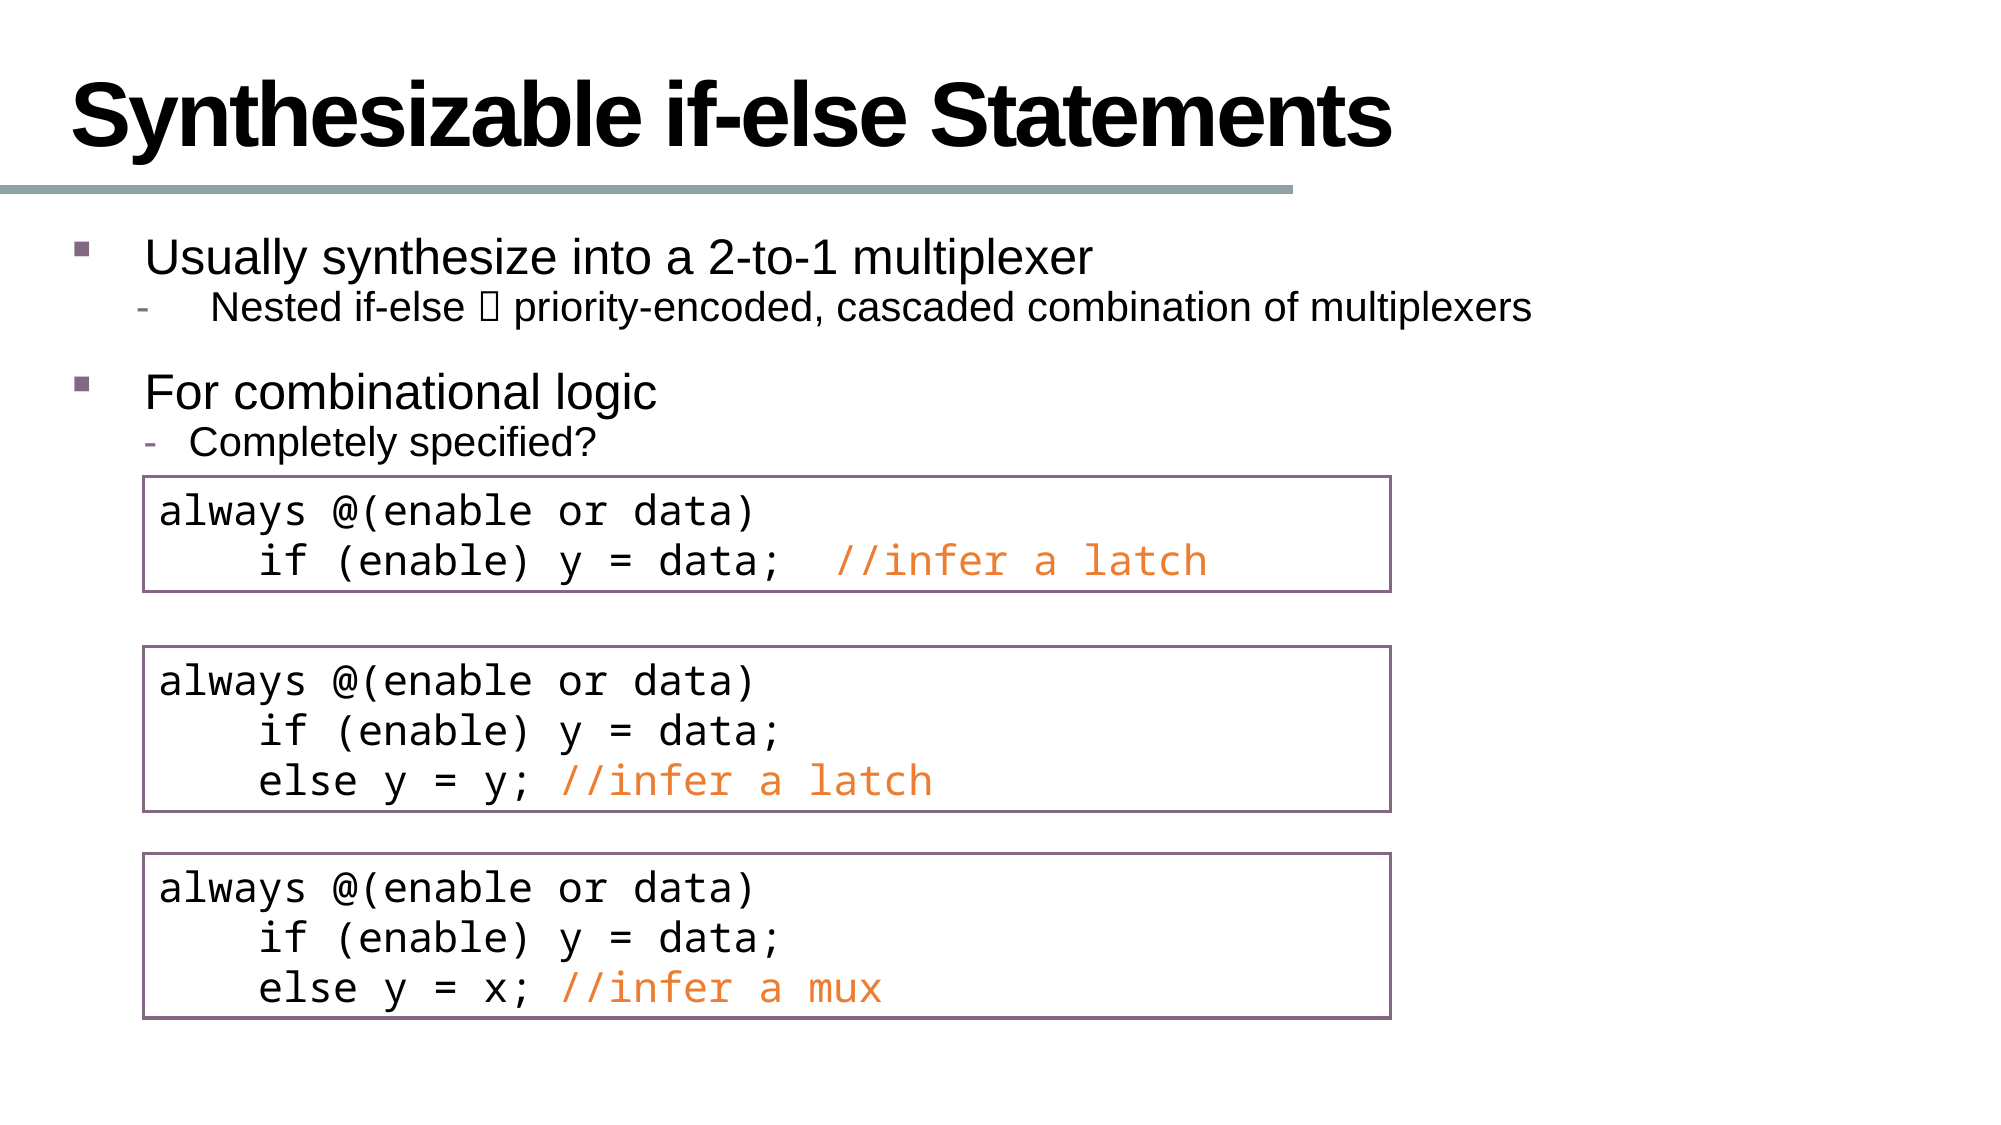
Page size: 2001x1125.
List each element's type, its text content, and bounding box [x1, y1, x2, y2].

title Synthesizable if-else Statements [55, 53, 1637, 180]
text_box always @(enable or data) if (enable) y = data; else y = x; //infer a mux [143, 853, 1391, 1019]
text_box always @(enable or data) if (enable) y = data; else y = y; //infer a latch [143, 646, 1391, 812]
list Usually synthesize into a 2-to-1 multiplexer Nested if-else  priority-encoded, cascaded combination of multiplexers For combinational logic Completely specified? [55, 223, 1863, 976]
text_box always @(enable or data) if (enable) y = data; //infer a latch [143, 476, 1391, 592]
